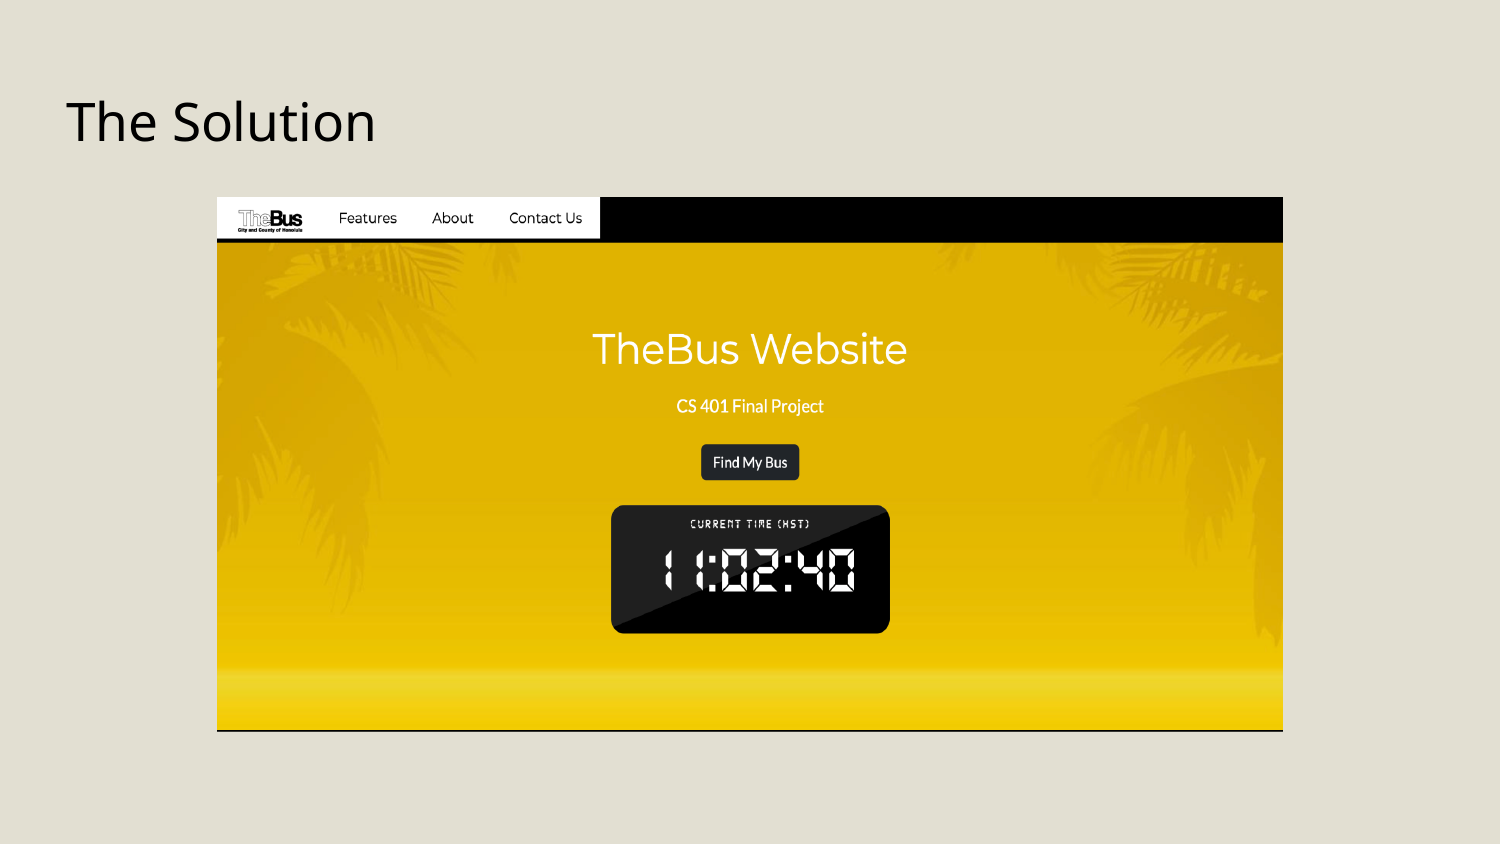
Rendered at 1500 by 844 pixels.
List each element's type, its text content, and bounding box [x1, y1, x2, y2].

title The Solution [51, 72, 1449, 167]
picture [216, 196, 1283, 733]
